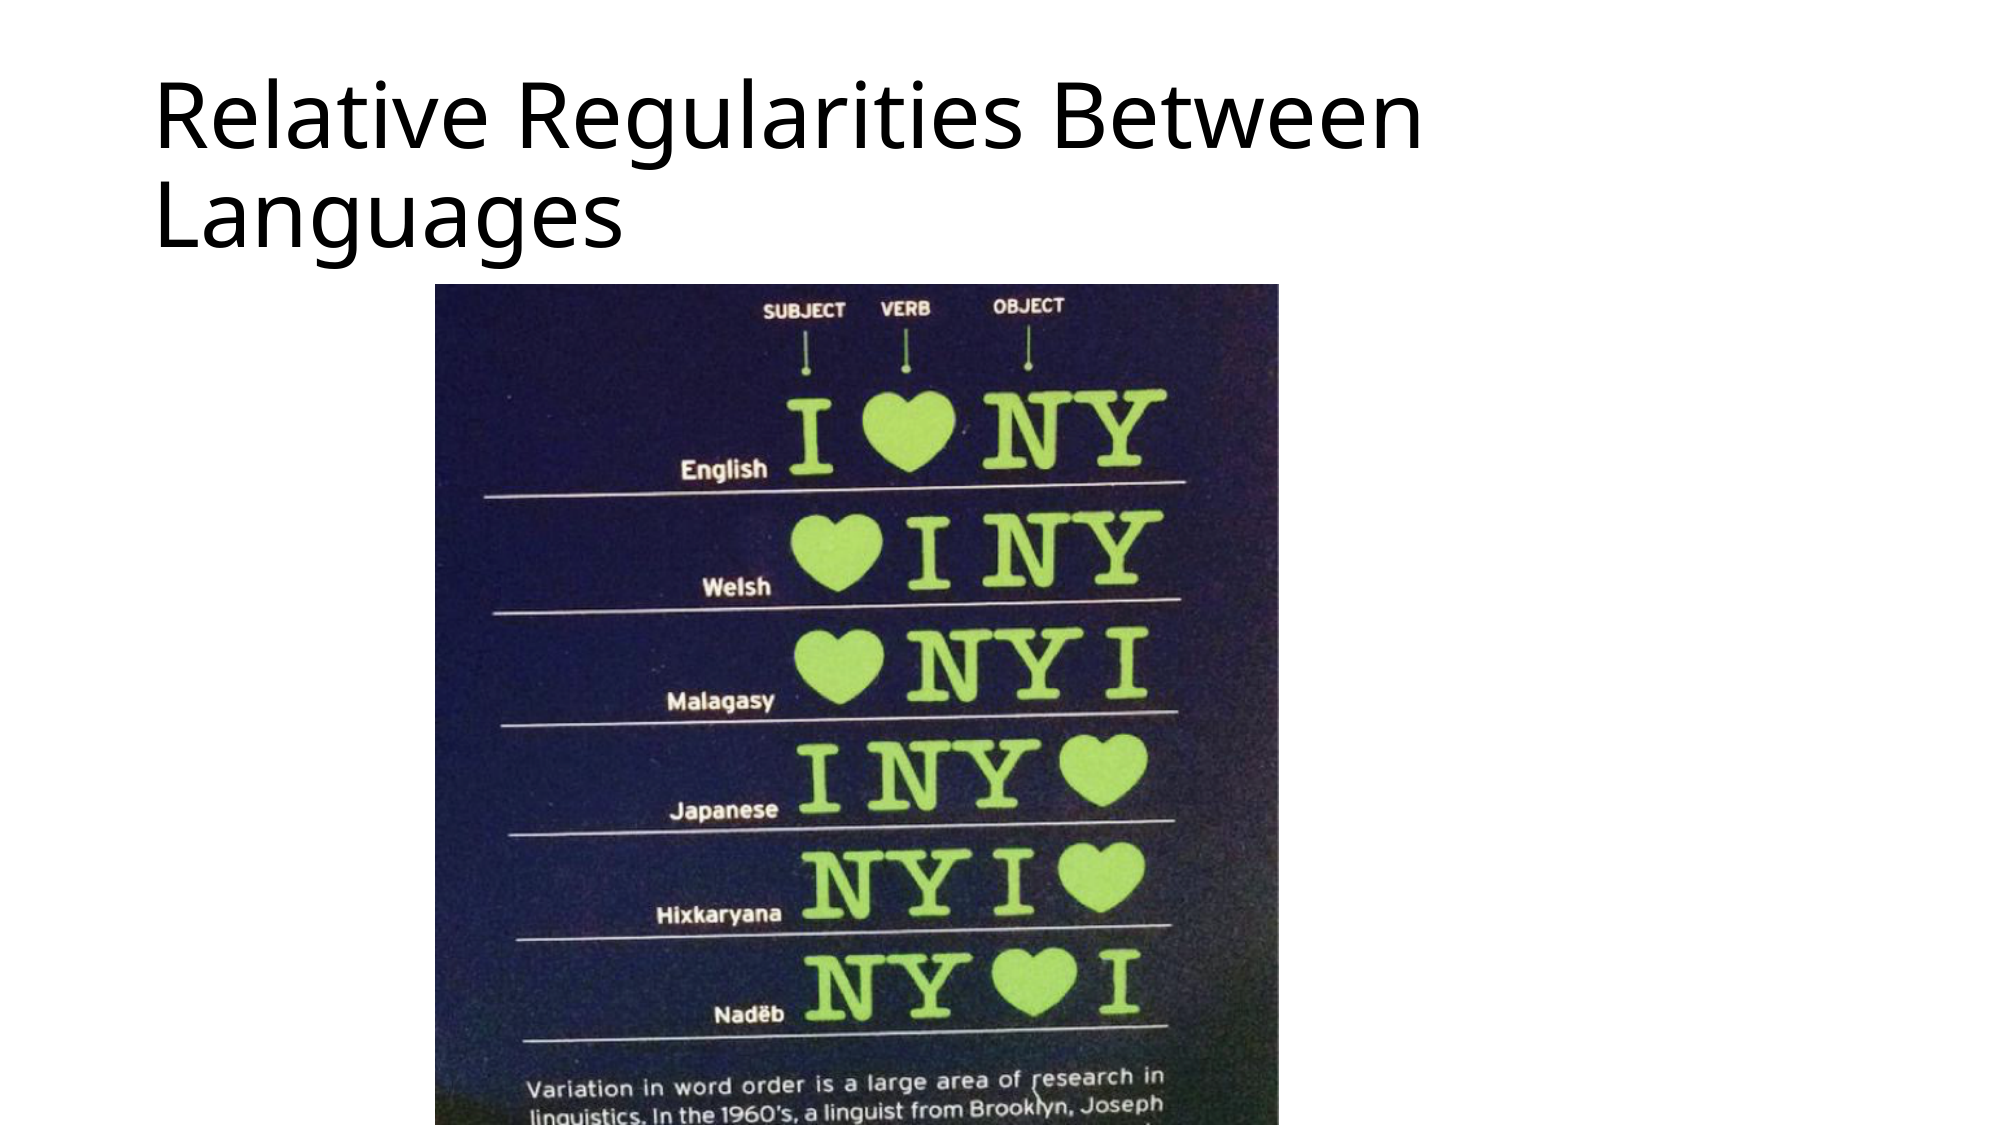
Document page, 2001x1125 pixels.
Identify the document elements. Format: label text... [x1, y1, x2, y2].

picture [435, 284, 1279, 1125]
title Relative Regularities Between Languages [137, 59, 1863, 278]
